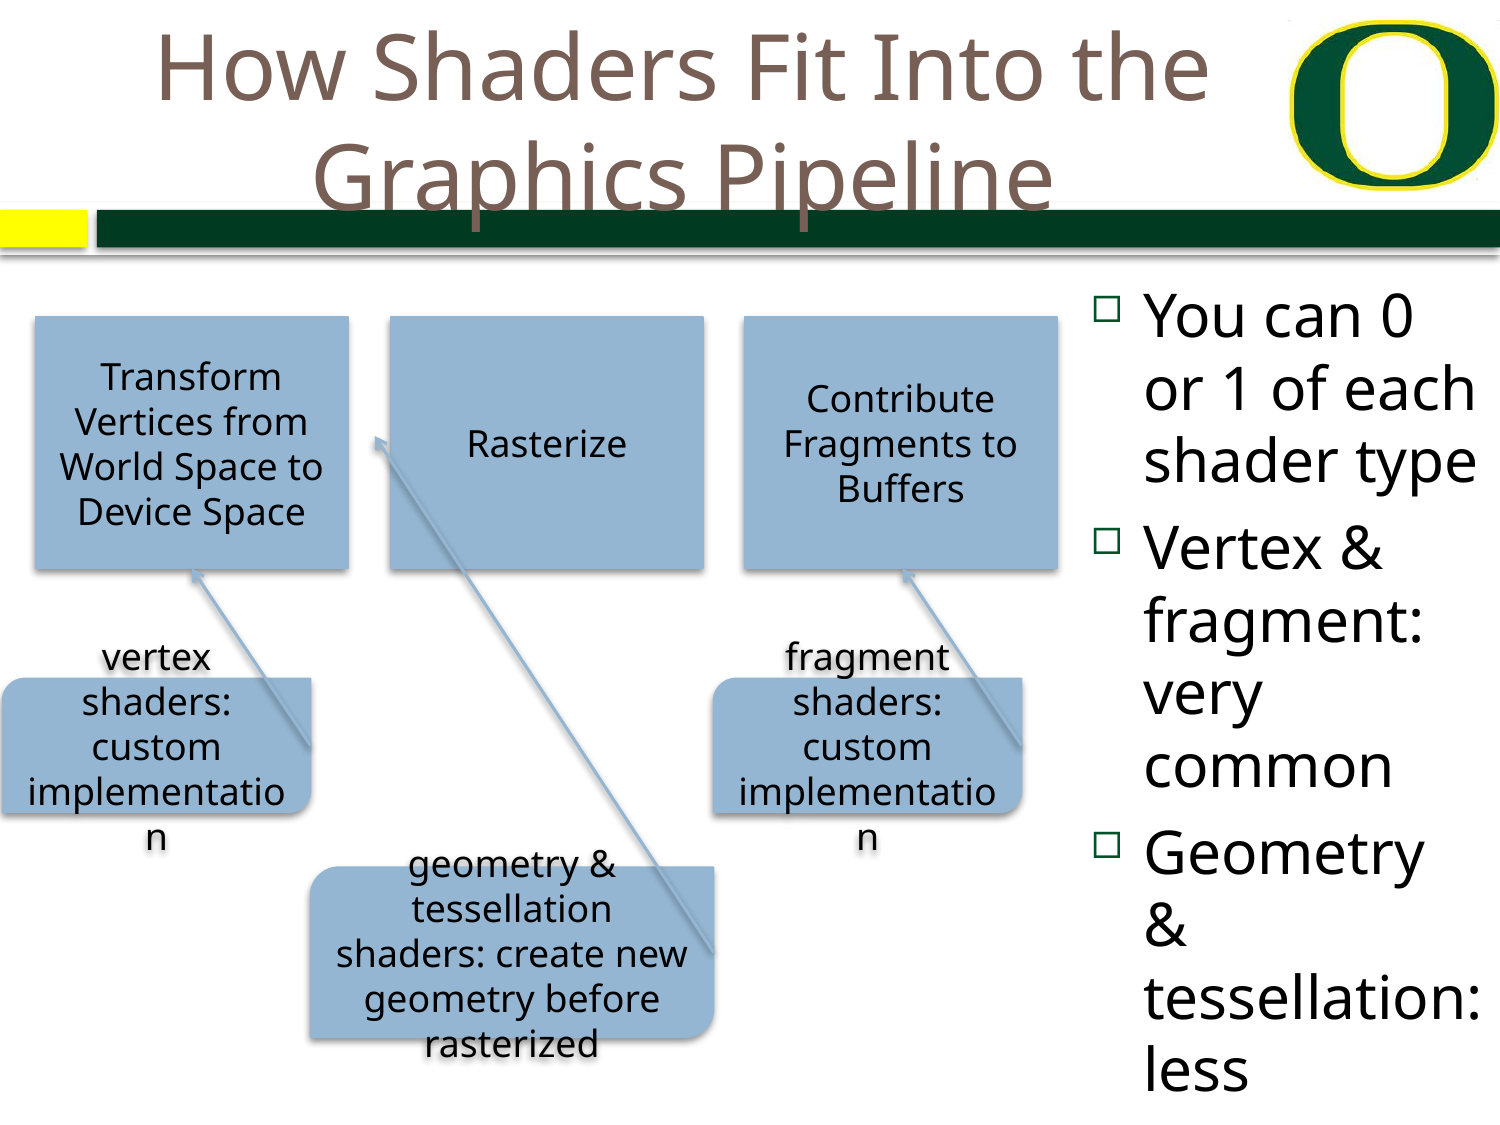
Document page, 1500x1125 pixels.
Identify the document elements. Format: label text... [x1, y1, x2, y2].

title How Shaders Fit Into the Graphics Pipeline [100, 37, 1267, 200]
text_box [2, 568, 304, 813]
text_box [719, 568, 1022, 813]
list You can 0 or 1 of each shader type Vertex & fragment: very common Geometry & tessellation: less common adaptive meshing [1075, 270, 1500, 1034]
text_box Contribute Fragments to Buffers [744, 316, 1058, 569]
picture [1287, 20, 1500, 191]
text_box Transform Vertices from World Space to Device Space [35, 316, 349, 567]
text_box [310, 435, 714, 1038]
text_box Rasterize [390, 316, 704, 434]
